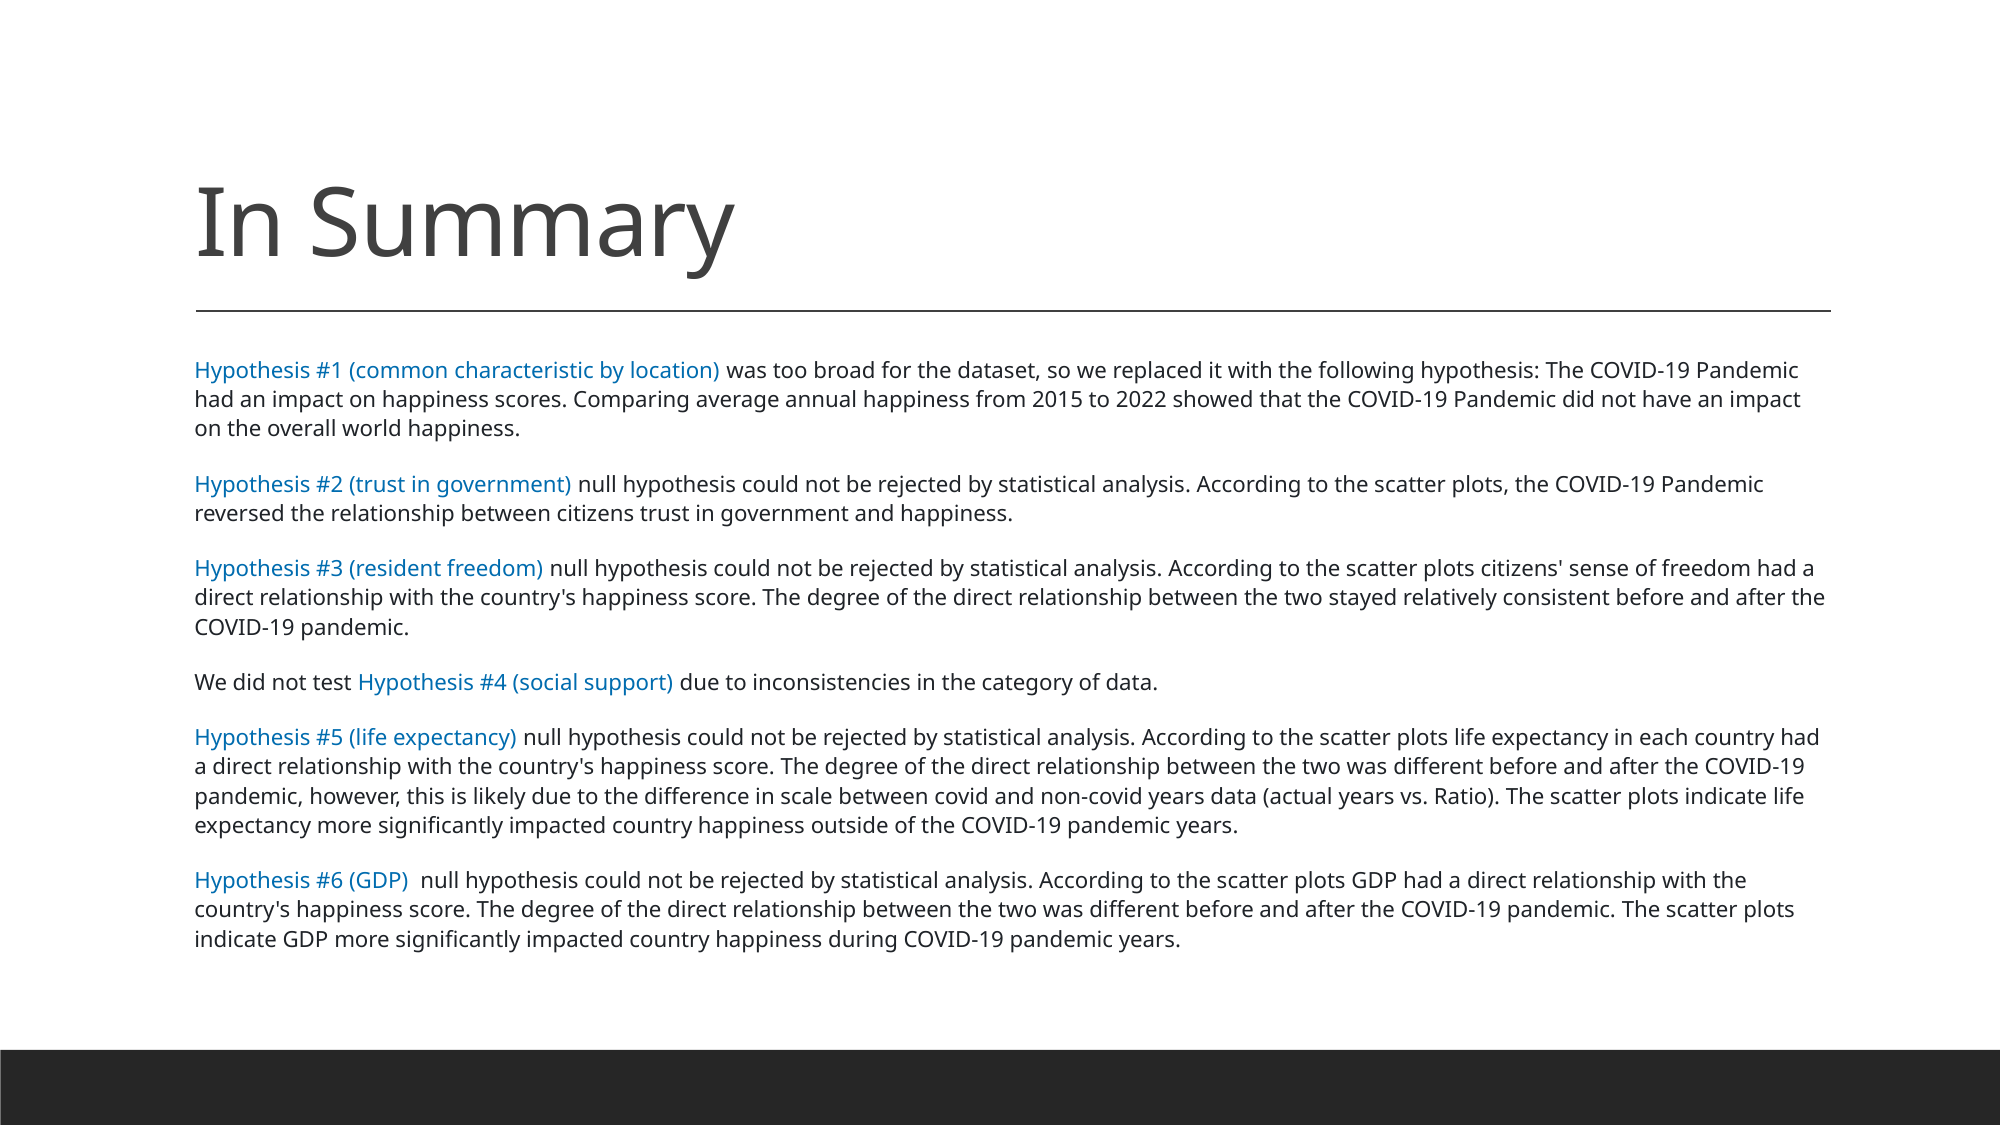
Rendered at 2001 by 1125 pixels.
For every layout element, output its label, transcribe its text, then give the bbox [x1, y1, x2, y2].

list Hypothesis #1 (common characteristic by location) was too broad for the dataset, so we replaced it with the following hypothesis: The COVID-19 Pandemic had an impact on happiness scores. Comparing average annual happiness from 2015 to 2022 showed that the COVID-19 Pandemic did not have an impact on the overall world happiness. Hypothesis #2 (trust in government) null hypothesis could not be rejected by statistical analysis. According to the scatter plots, the COVID-19 Pandemic reversed the relationship between citizens trust in government and happiness. Hypothesis #3 (resident freedom) null hypothesis could not be rejected by statistical analysis. According to the scatter plots citizens' sense of freedom had a direct relationship with the country's happiness score. The degree of the direct relationship between the two stayed relatively consistent before and after the COVID-19 pandemic. We did not test Hypothesis #4 (social support) due to inconsistencies in the category of data. Hypothesis #5 (life expectancy) null hypothesis could not be rejected by statistical analysis. According to the scatter plots life expectancy in each country had a direct relationship with the country's happiness score. The degree of the direct relationship between the two was different before and after the COVID-19 pandemic, however, this is likely due to the difference in scale between covid and non-covid years data (actual years vs. Ratio). The scatter plots indicate life expectancy more significantly impacted country happiness outside of the COVID-19 pandemic years. Hypothesis #6 (GDP) null hypothesis could not be rejected by statistical analysis. According to the scatter plots GDP had a direct relationship with the country's happiness score. The degree of the direct relationship between the two was different before and after the COVID-19 pandemic. The scatter plots indicate GDP more significantly impacted country happiness during COVID-19 pandemic years. [180, 345, 1830, 963]
title In Summary [180, 47, 1830, 285]
